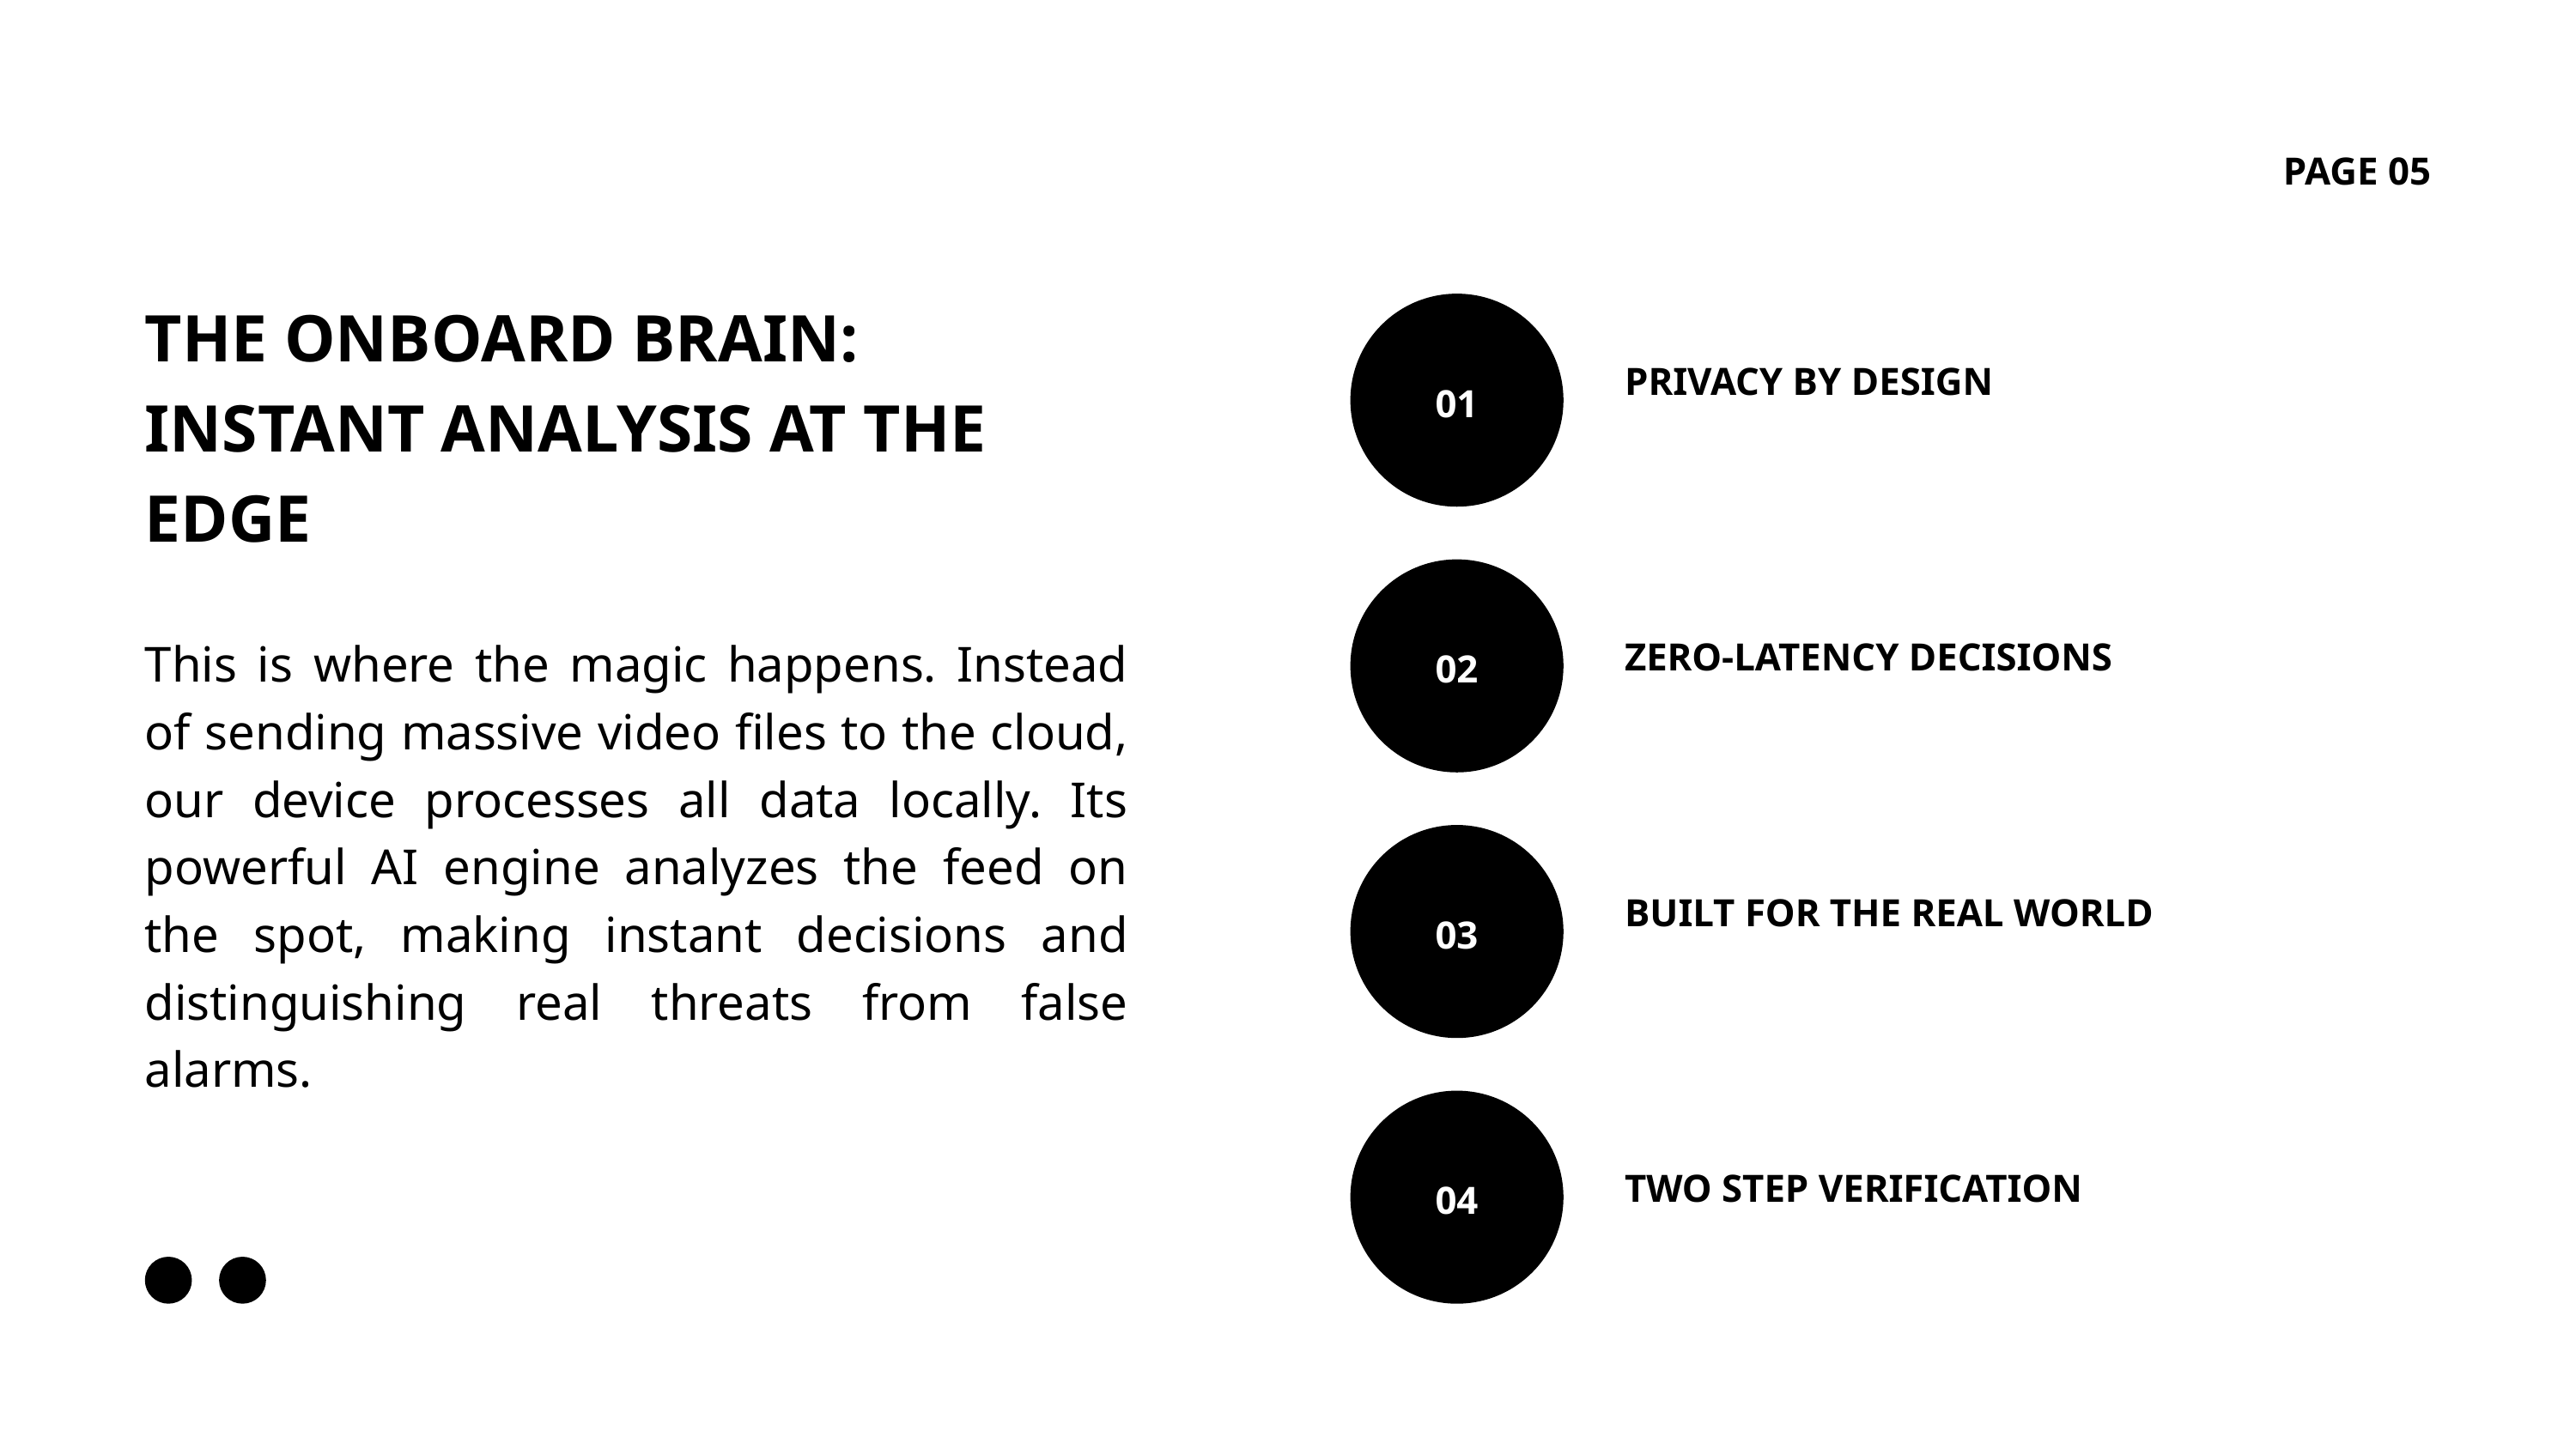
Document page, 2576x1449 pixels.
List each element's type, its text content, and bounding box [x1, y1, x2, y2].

text_box This is where the magic happens. Instead of sending massive video files to the cloud, our device processes all data locally. Its powerful AI engine analyzes the feed on the spot, making instant decisions and distinguishing real threats from false alarms. [144, 624, 1128, 1098]
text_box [1350, 293, 1564, 507]
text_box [1350, 824, 1564, 1039]
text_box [144, 1256, 267, 1304]
text_box PAGE 05 [2234, 139, 2432, 192]
text_box TWO STEP VERIFICATION [1625, 1156, 2184, 1210]
text_box ZERO-LATENCY DECISIONS [1625, 625, 2184, 678]
text_box BUILT FOR THE REAL WORLD [1625, 881, 2235, 934]
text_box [1350, 559, 1564, 773]
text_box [1350, 1090, 1564, 1304]
text_box PRIVACY BY DESIGN [1625, 349, 2184, 403]
text_box THE ONBOARD BRAIN: INSTANT ANALYSIS AT THE EDGE [144, 284, 1085, 555]
